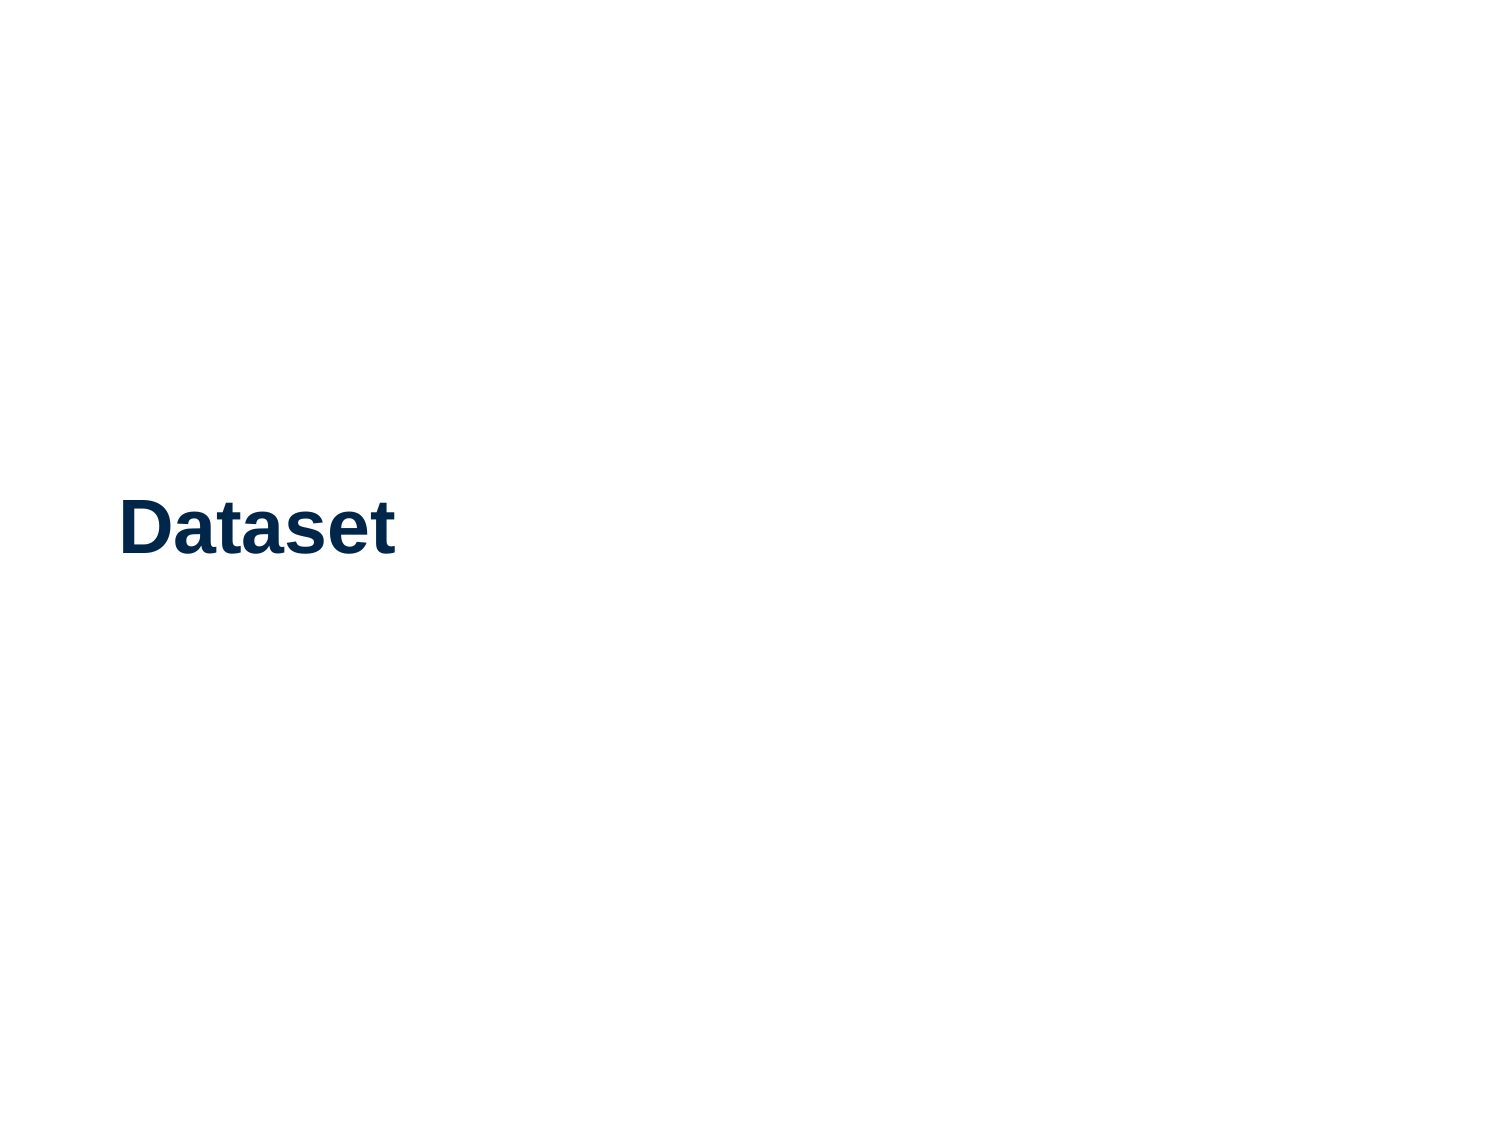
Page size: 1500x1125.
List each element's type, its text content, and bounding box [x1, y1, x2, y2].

title Dataset [0, 485, 826, 666]
